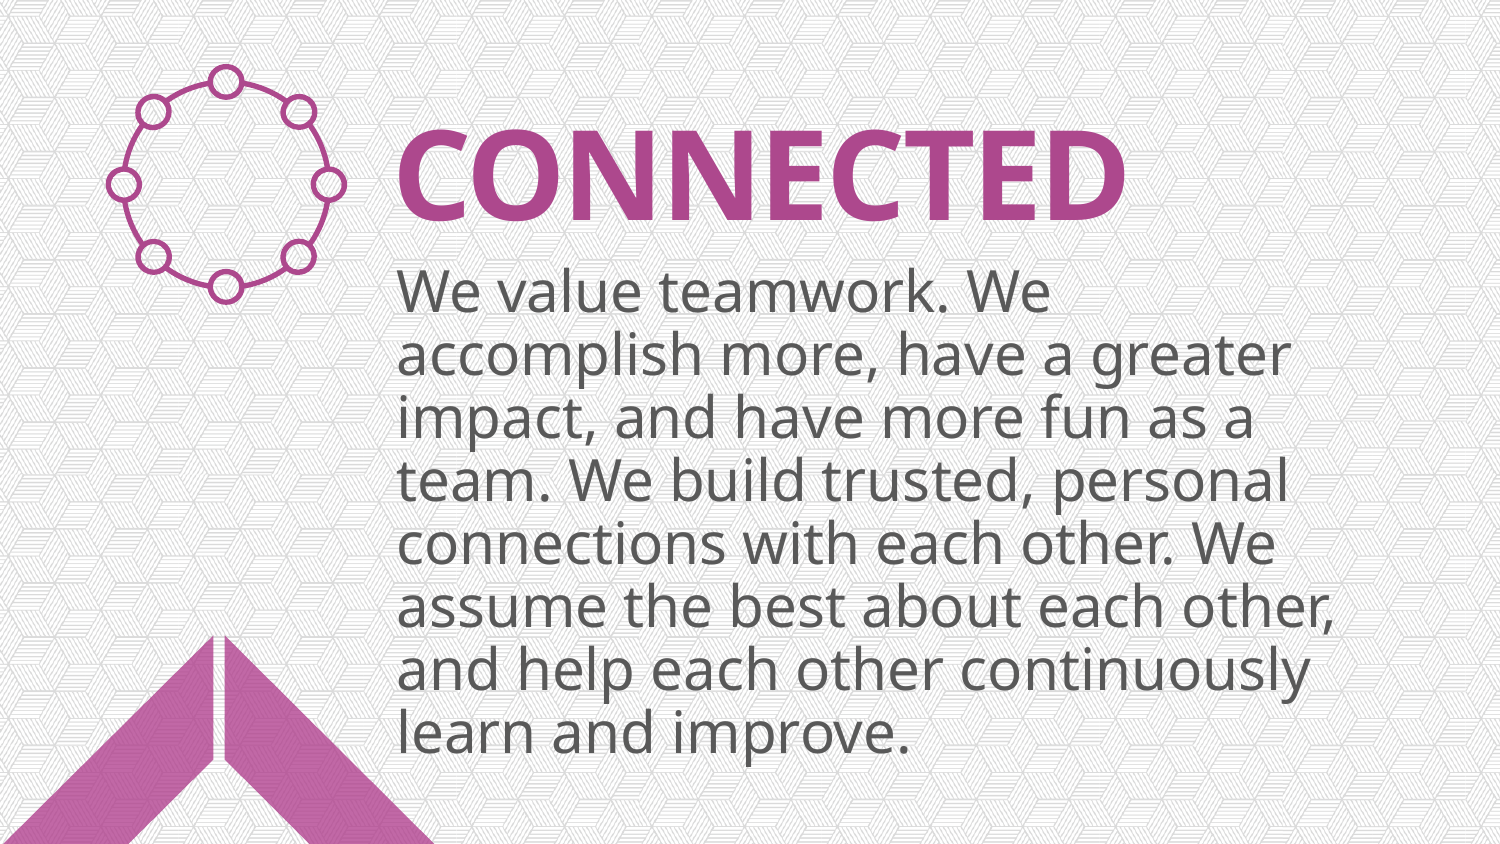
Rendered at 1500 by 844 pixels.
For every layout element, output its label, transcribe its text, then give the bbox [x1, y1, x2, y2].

picture [0, 0, 1500, 844]
text_box CONNECTED [377, 105, 1338, 256]
text_box [105, 63, 348, 305]
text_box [0, 635, 438, 844]
text_box We value teamwork. We accomplish more, have a greater impact, and have more fun as a team. We build trusted, personal connections with each other. We assume the best about each other, and help each other continuously learn and improve. [381, 255, 1387, 774]
